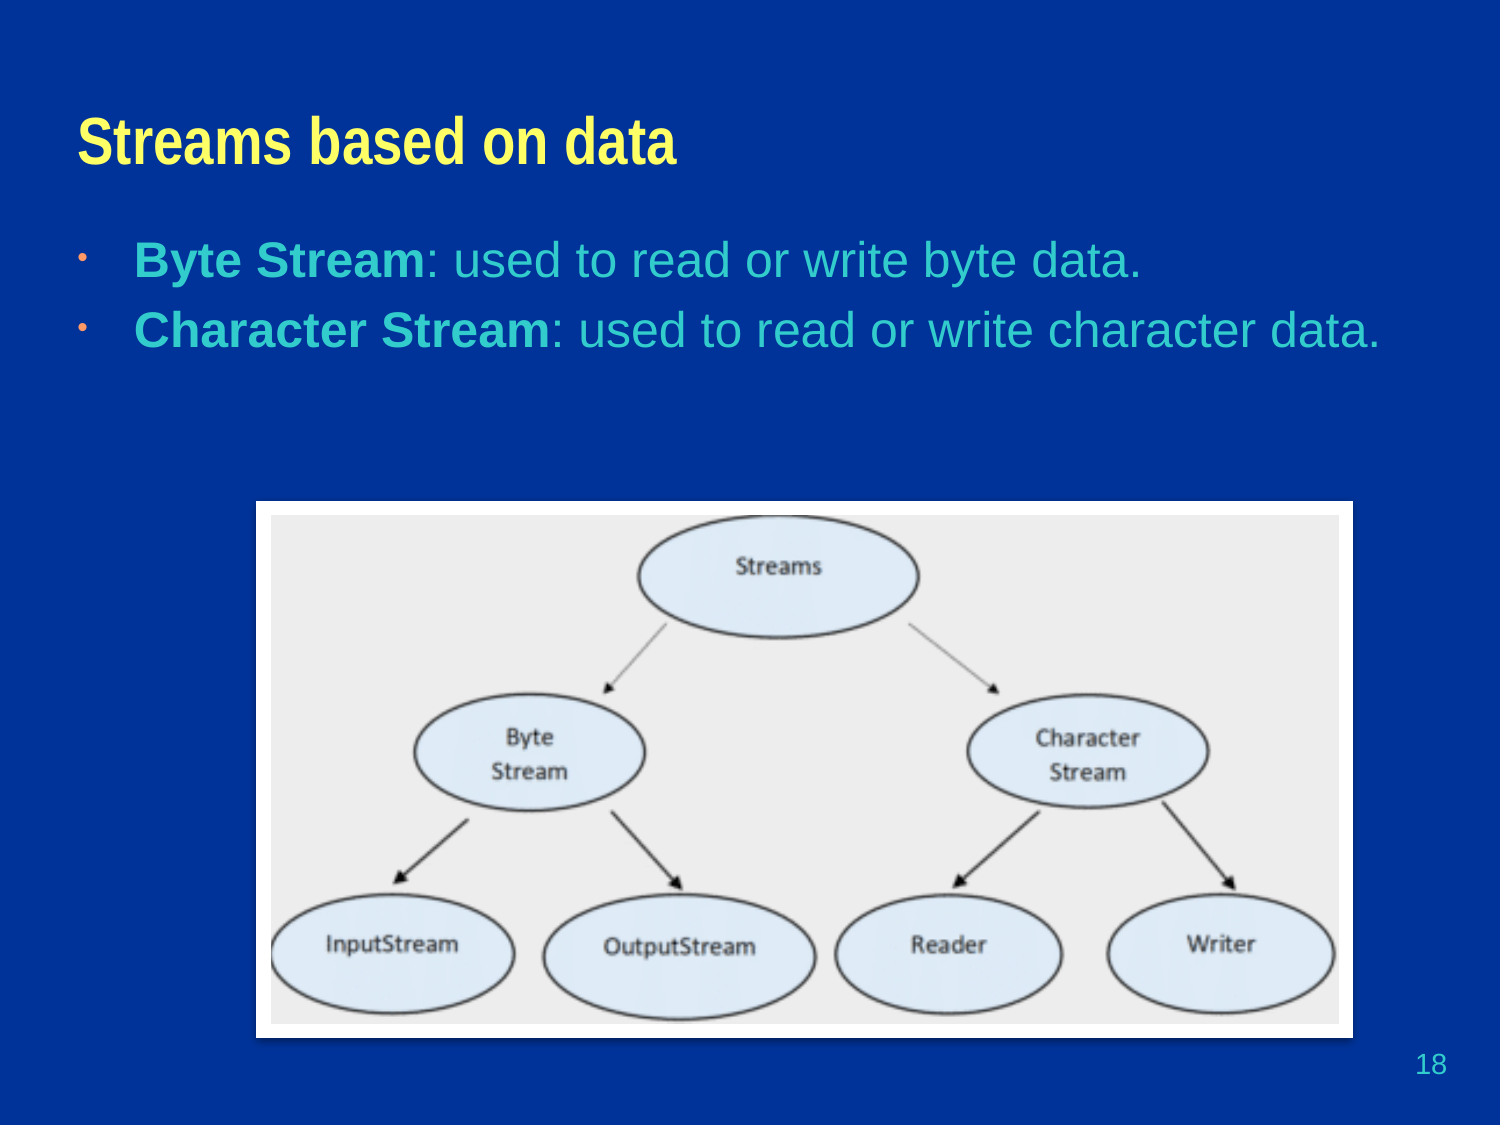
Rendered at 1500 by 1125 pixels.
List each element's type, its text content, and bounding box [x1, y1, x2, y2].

picture [270, 515, 1339, 1024]
list Byte Stream: used to read or write byte data. Character Stream: used to read or write character data. [62, 219, 1463, 1000]
title Streams based on data [62, 99, 1463, 197]
slide_number 18 [1149, 1025, 1463, 1100]
